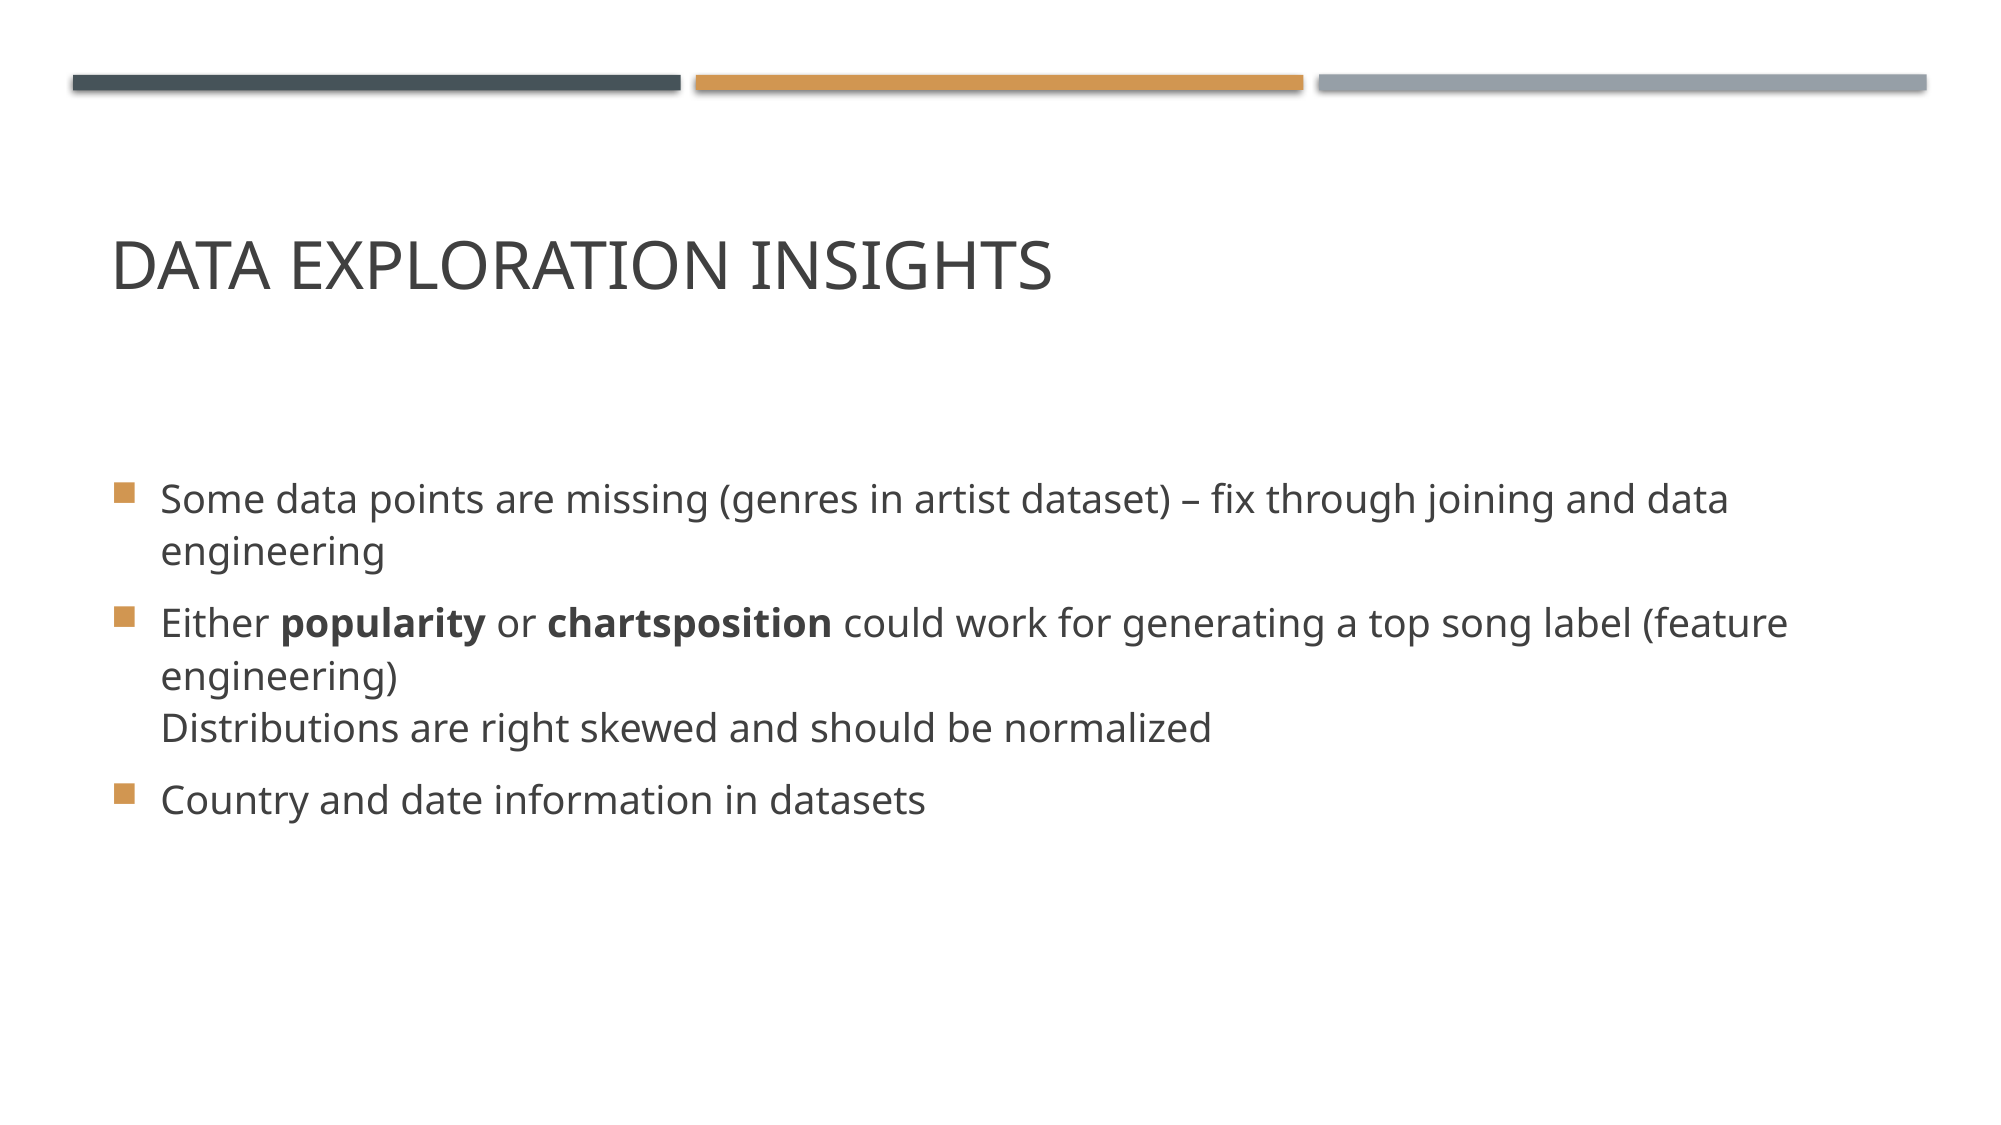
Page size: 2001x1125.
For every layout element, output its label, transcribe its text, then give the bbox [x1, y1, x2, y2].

list Some data points are missing (genres in artist dataset) – fix through joining and data engineering Either popularity or chartsposition could work for generating a top song label (feature engineering) Distributions are right skewed and should be normalized Country and date information in datasets [95, 383, 1905, 981]
title Data Exploration Insights [95, 115, 1905, 311]
